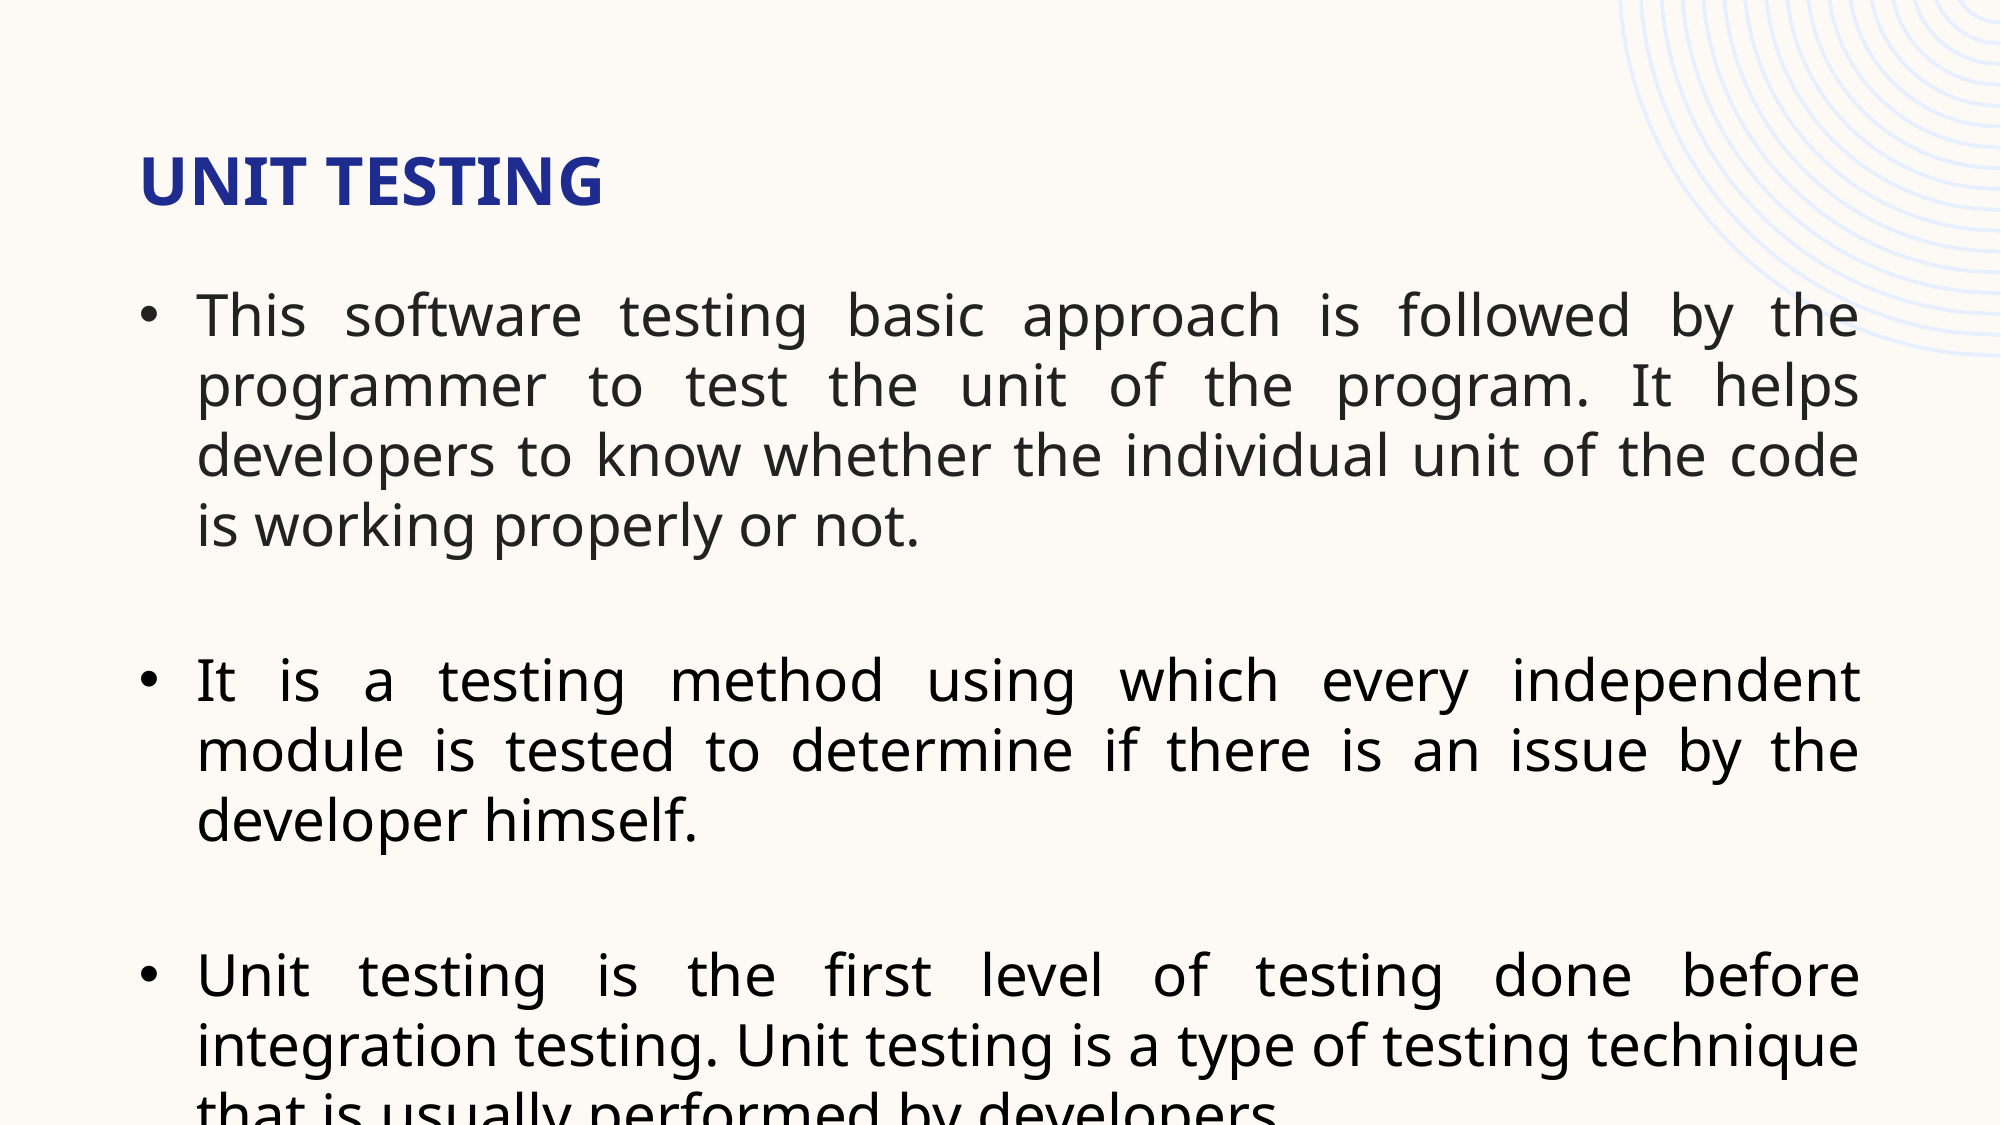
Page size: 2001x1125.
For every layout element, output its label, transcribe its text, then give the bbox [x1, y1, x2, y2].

list UNIT TESTING This software testing basic approach is followed by the programmer to test the unit of the program. It helps developers to know whether the individual unit of the code is working properly or not. It is a testing method using which every independent module is tested to determine if there is an issue by the developer himself. Unit testing is the first level of testing done before integration testing. Unit testing is a type of testing technique that is usually performed by developers. [124, 78, 1876, 1080]
